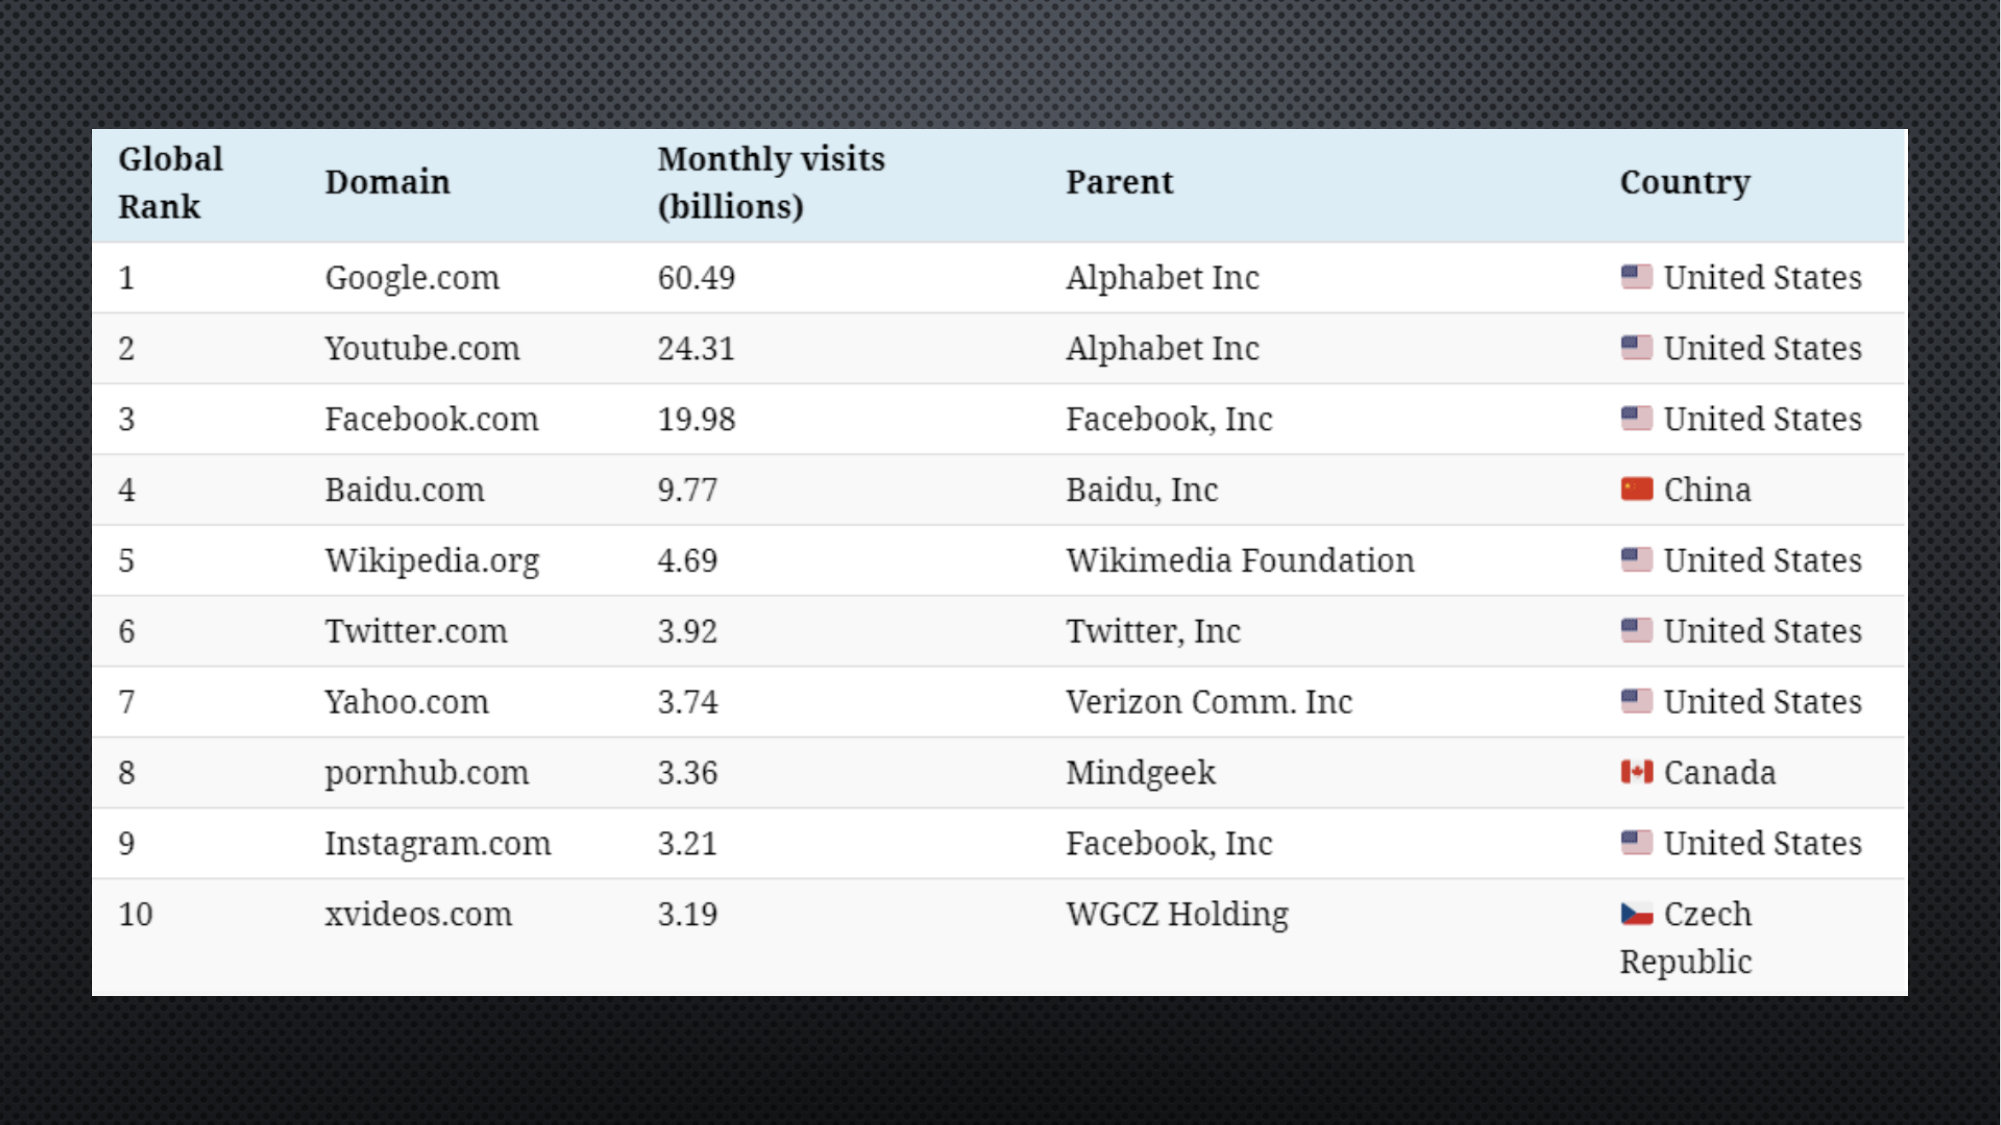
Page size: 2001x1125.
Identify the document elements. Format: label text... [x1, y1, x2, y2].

picture [92, 128, 1908, 996]
title define-1 [187, 99, 1813, 128]
